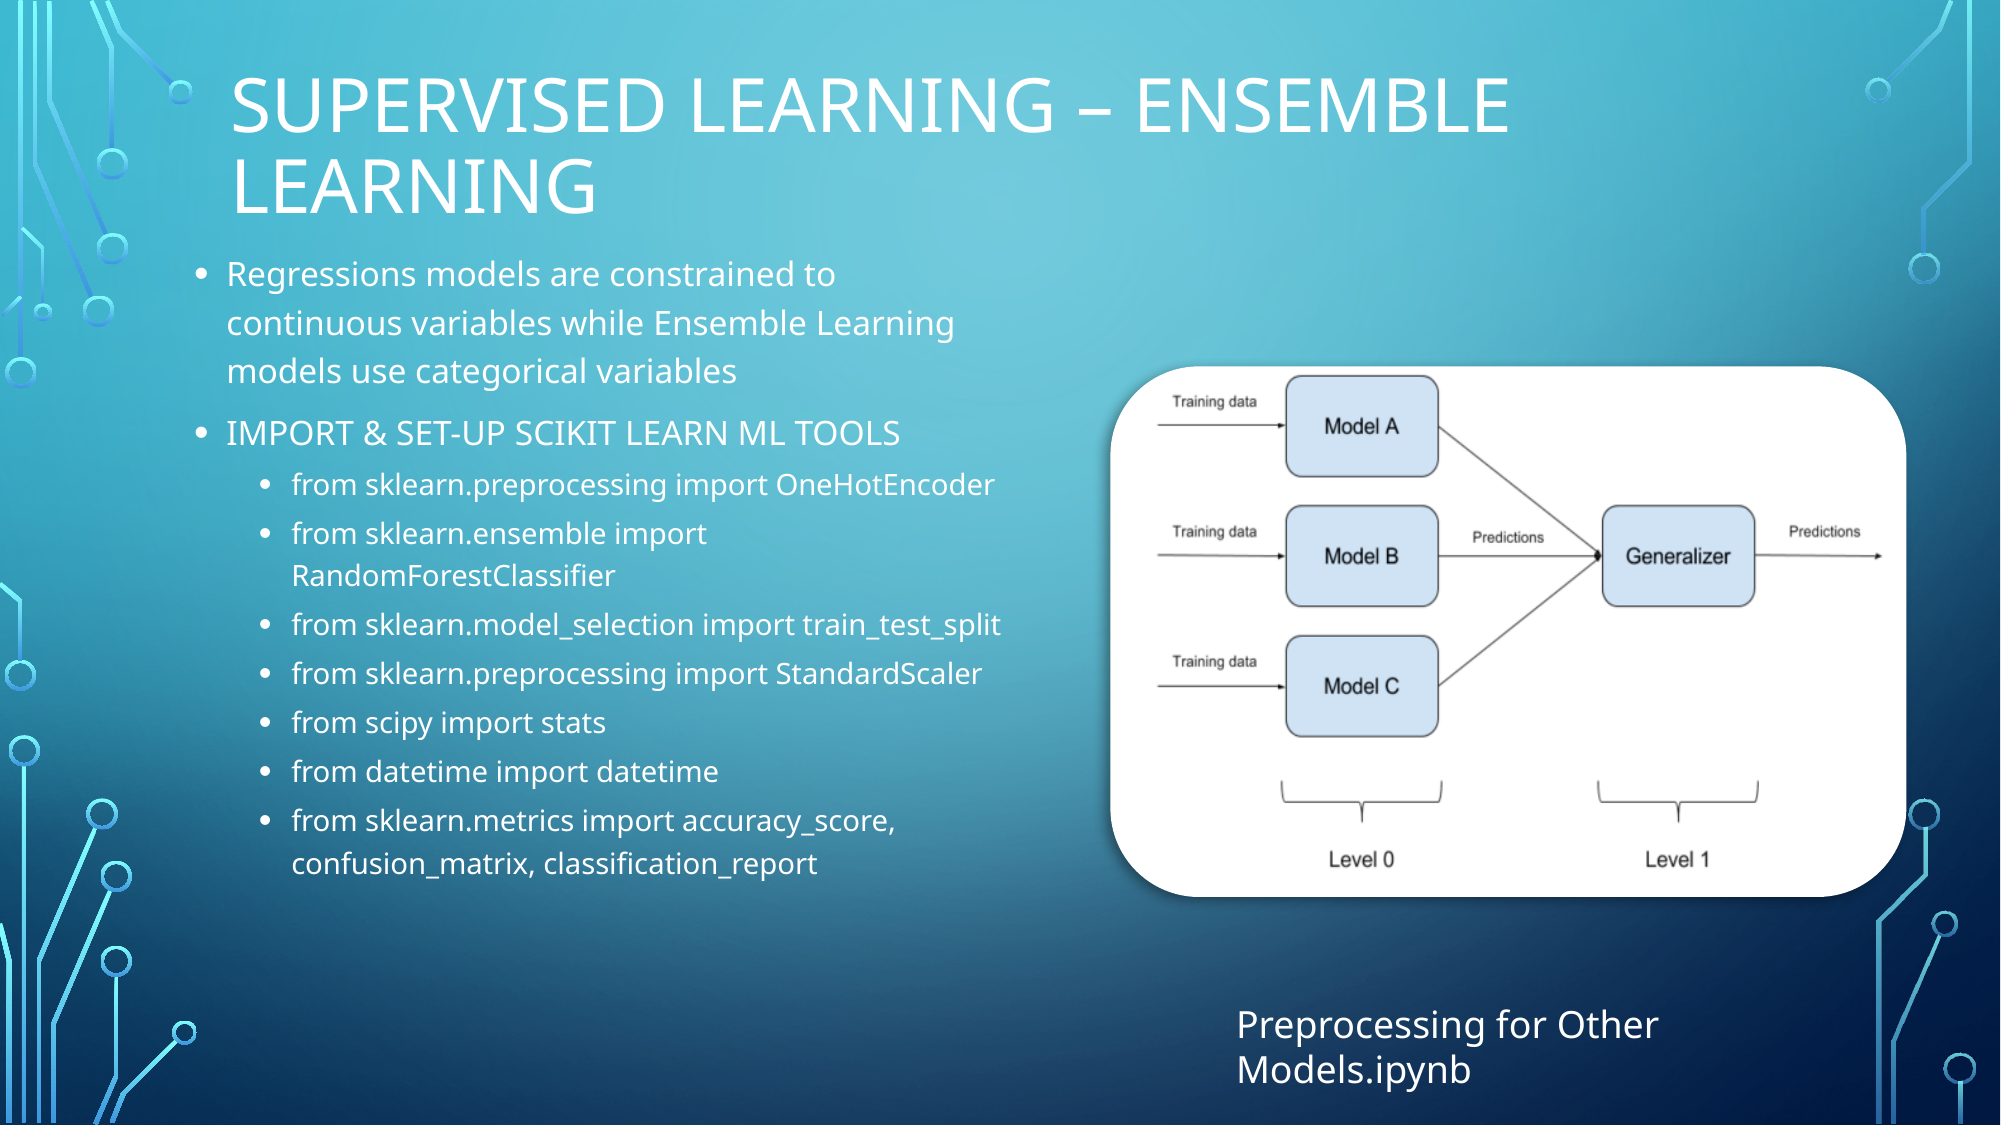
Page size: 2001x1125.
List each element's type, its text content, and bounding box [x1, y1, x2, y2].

picture [1110, 366, 1907, 898]
list Regressions models are constrained to continuous variables while Ensemble Learning models use categorical variables IMPORT & SET-UP SCIKIT LEARN ML TOOLS from sklearn.preprocessing import OneHotEncoder from sklearn.ensemble import RandomForestClassifier from sklearn.model_selection import train_test_split from sklearn.preprocessing import StandardScaler from scipy import stats from datetime import datetime from sklearn.metrics import accuracy_score, confusion_matrix, classification_report [179, 237, 1028, 968]
title SUPERVISED LEARNING – ENSEMBLE LEARNING [215, 27, 1841, 271]
text_box Preprocessing for Other Models.ipynb [1221, 993, 1840, 1098]
